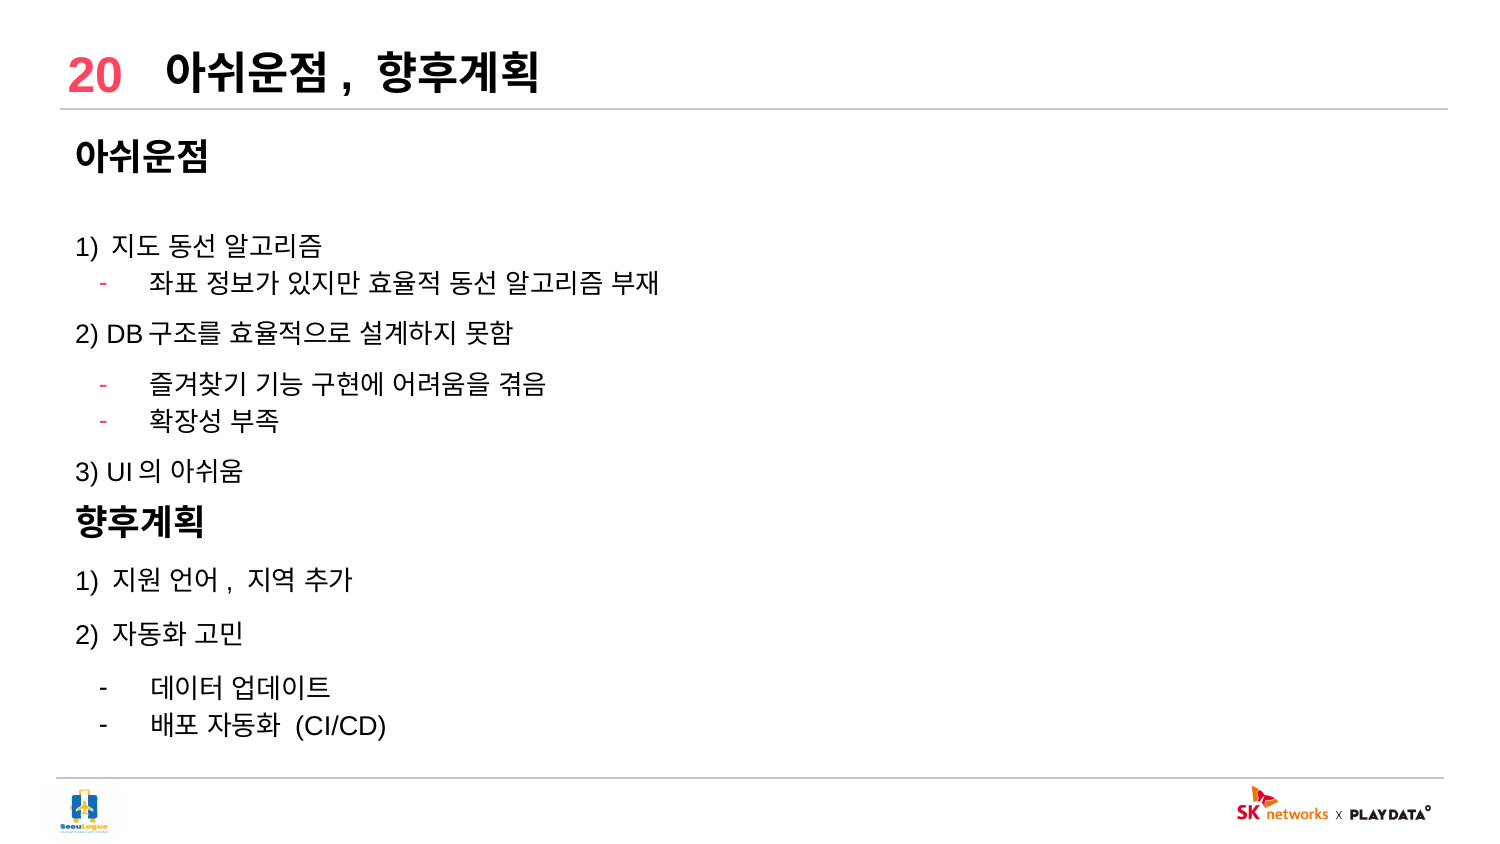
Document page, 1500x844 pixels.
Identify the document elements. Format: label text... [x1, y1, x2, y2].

picture [1237, 786, 1431, 829]
text_box 향후계획 1) 지원 언어, 지역 추가 2) 자동화 고민 데이터 업데이트 배포 자동화 (CI/CD) [59, 479, 778, 756]
picture [43, 780, 125, 843]
title 아쉬운점, 향후계획 [163, 21, 1439, 107]
list 20 [59, 21, 163, 107]
list 아쉬운점 1) 지도 동선 알고리즘 좌표 정보가 있지만 효율적 동선 알고리즘 부재 2) DB구조를 효율적으로 설계하지 못함 즐겨찾기 기능 구현에 어려움을 겪음 확장성 부족 3) UI의 아쉬움 [59, 119, 1409, 498]
